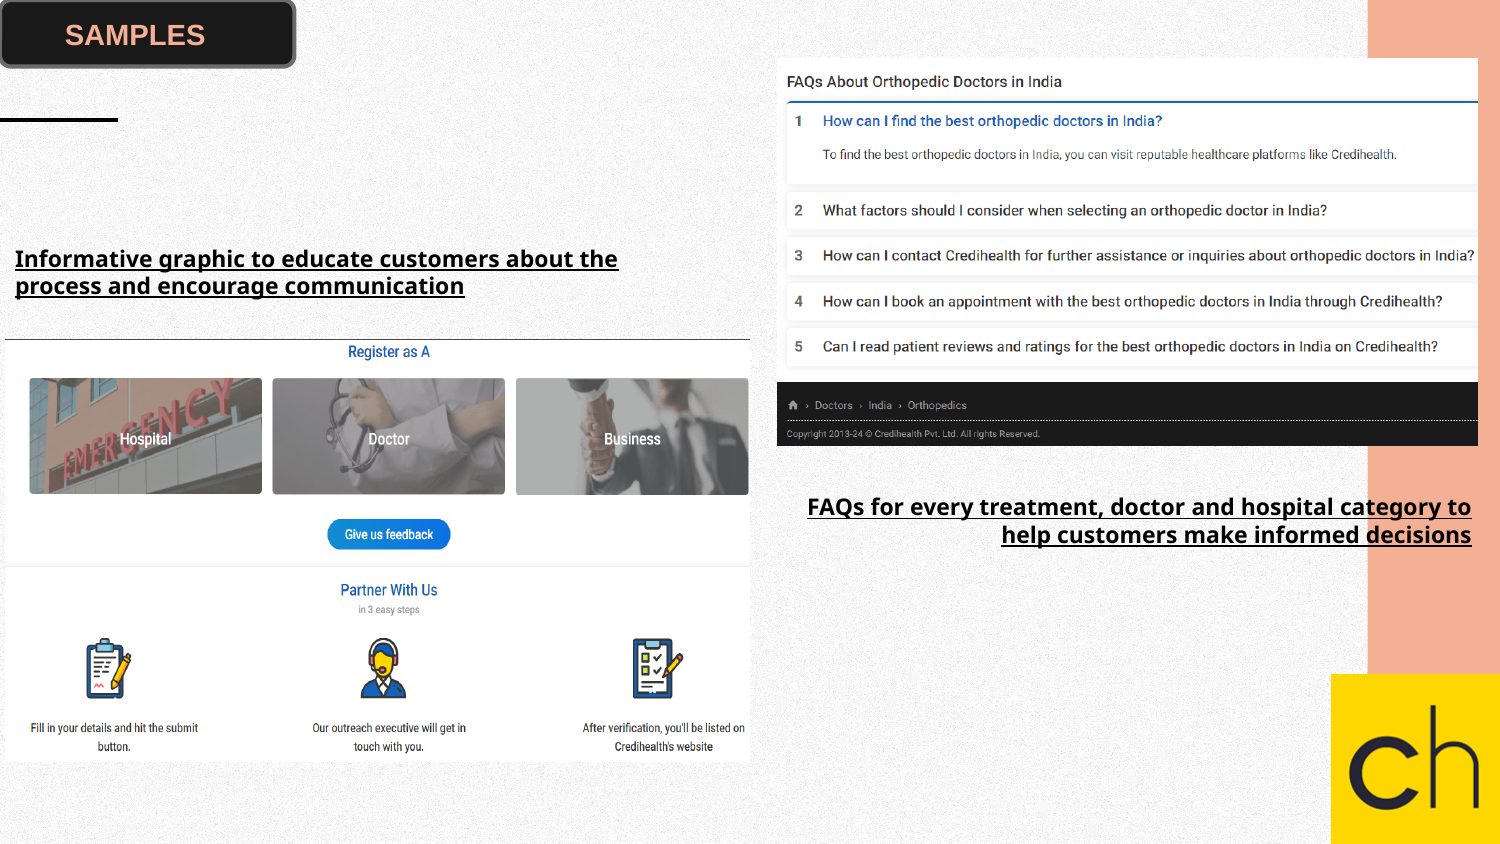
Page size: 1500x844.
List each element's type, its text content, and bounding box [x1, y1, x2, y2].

text_box SAMPLES [49, 8, 820, 59]
picture [0, 0, 1500, 844]
text_box FAQs for every treatment, doctor and hospital category to help customers make informed decisions [777, 485, 1488, 556]
text_box Informative graphic to educate customers about the process and encourage communication [0, 236, 702, 307]
text_box [0, 0, 294, 67]
